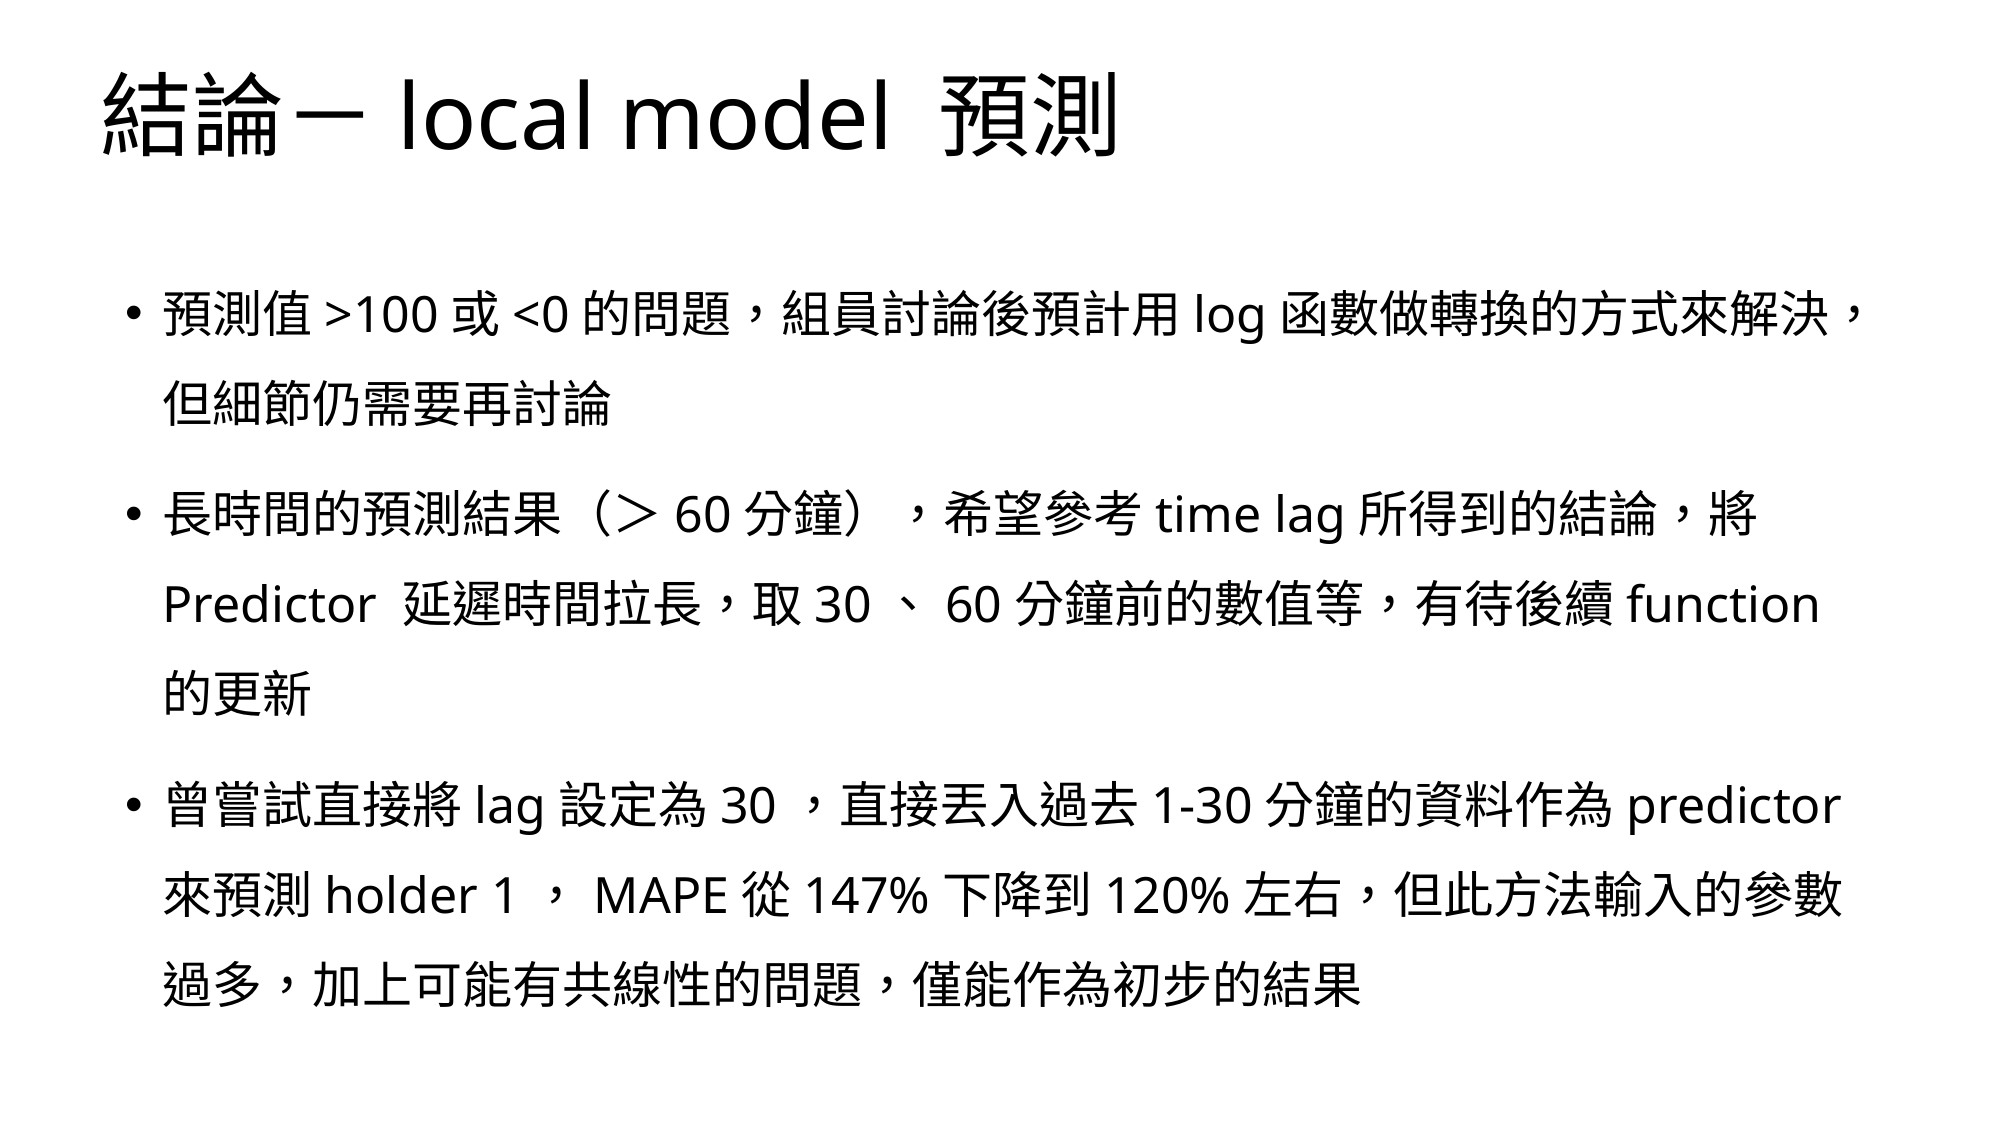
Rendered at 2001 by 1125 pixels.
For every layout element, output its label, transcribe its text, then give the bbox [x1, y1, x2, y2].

list 預測值>100或<0的問題，組員討論後預計用log函數做轉換的方式來解決，但細節仍需要再討論 長時間的預測結果（＞60分鐘），希望參考time lag所得到的結論，將Predictor 延遲時間拉長，取30、60分鐘前的數值等，有待後續function的更新 曾嘗試直接將lag設定為30，直接丟入過去1-30分鐘的資料作為predictor來預測holder 1，MAPE從147%下降到120%左右，但此方法輸入的參數過多，加上可能有共線性的問題，僅能作為初步的結果 [110, 244, 1863, 1051]
title 結論－local model 預測 [85, 50, 1811, 189]
